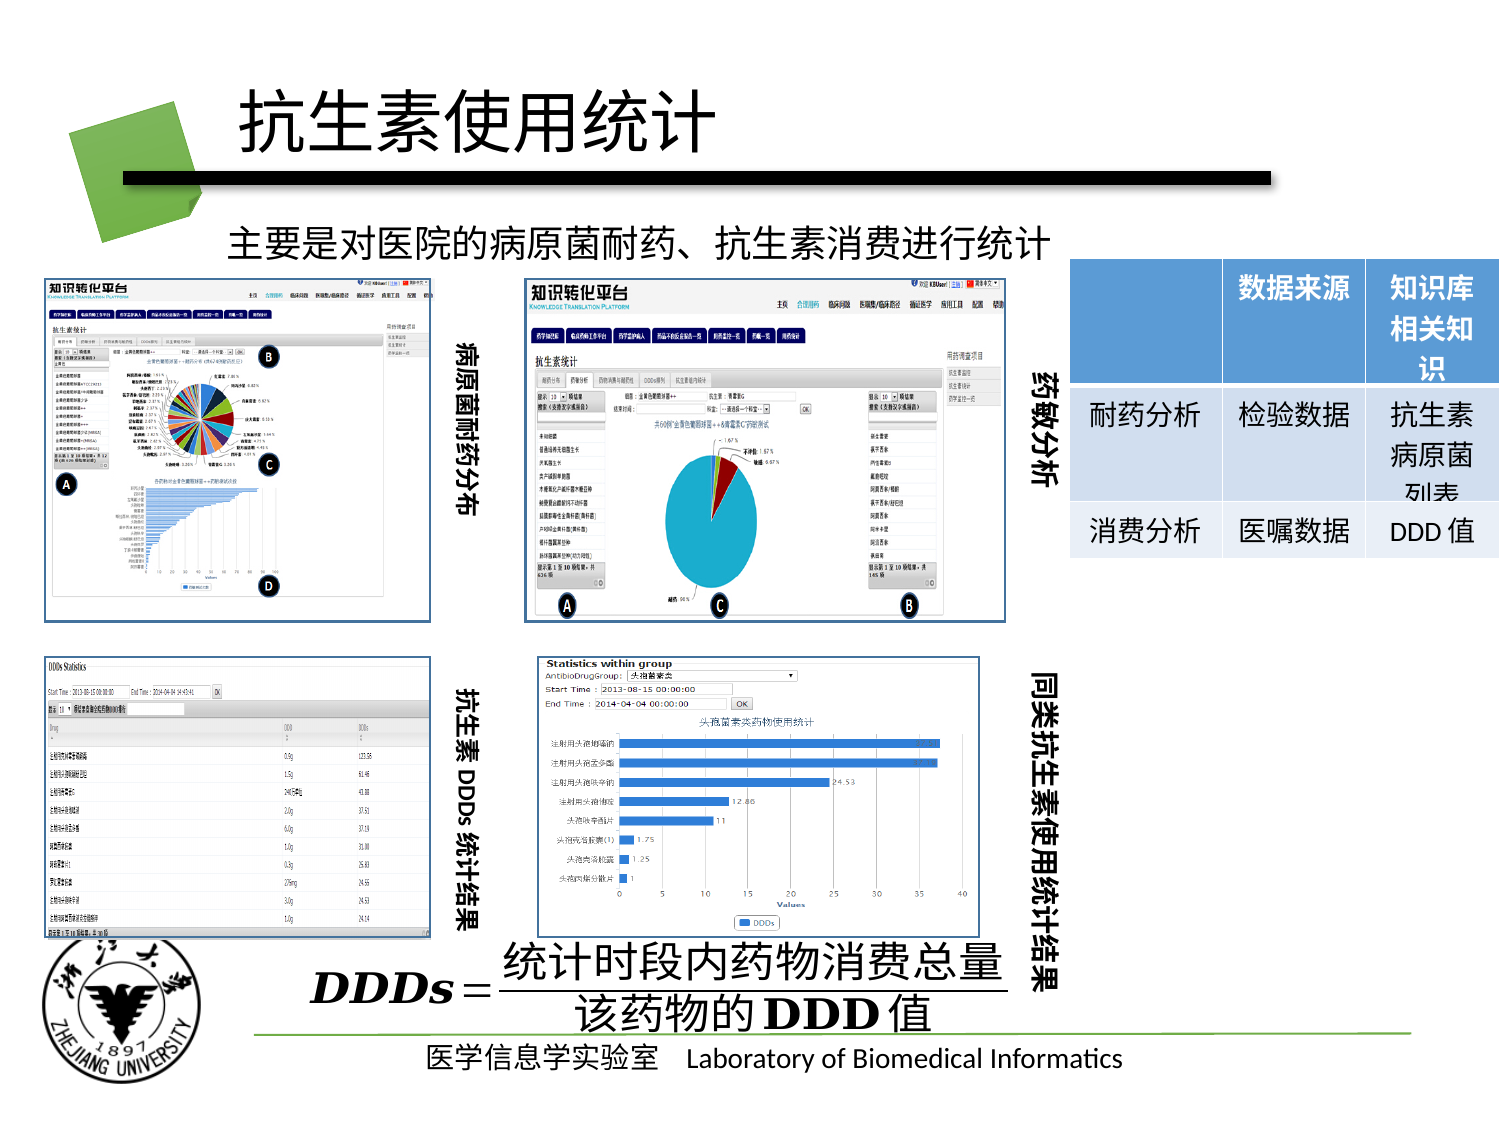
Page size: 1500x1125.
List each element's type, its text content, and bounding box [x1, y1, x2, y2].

table_header [1070, 259, 1222, 383]
table_cell 医嘱数据 [1223, 502, 1365, 558]
table_header 知识库相关知识 [1366, 259, 1499, 383]
table_cell 抗生素病原菌列表 [1366, 388, 1499, 501]
title 抗生素使用统计 [222, 6, 1500, 244]
text_box 同类抗生素使用统计结果 [1005, 656, 1071, 991]
text_box 主要是对医院的病原菌耐药、抗生素消费进行统计 [211, 212, 1067, 273]
table_cell 消费分析 [1070, 502, 1222, 558]
picture [525, 278, 1006, 622]
table_cell 耐药分析 [1070, 388, 1222, 501]
picture [537, 656, 979, 940]
table_header 数据来源 [1223, 259, 1365, 383]
picture [44, 656, 431, 940]
text_box 病原菌耐药分布 [435, 327, 491, 518]
table_cell 检验数据 [1223, 388, 1365, 501]
text_box 药敏分析 [1006, 357, 1068, 488]
table_cell DDD值 [1366, 502, 1499, 558]
picture [44, 278, 435, 598]
text_box [44, 598, 431, 623]
text_box 抗生素DDDs统计结果 [431, 673, 491, 923]
